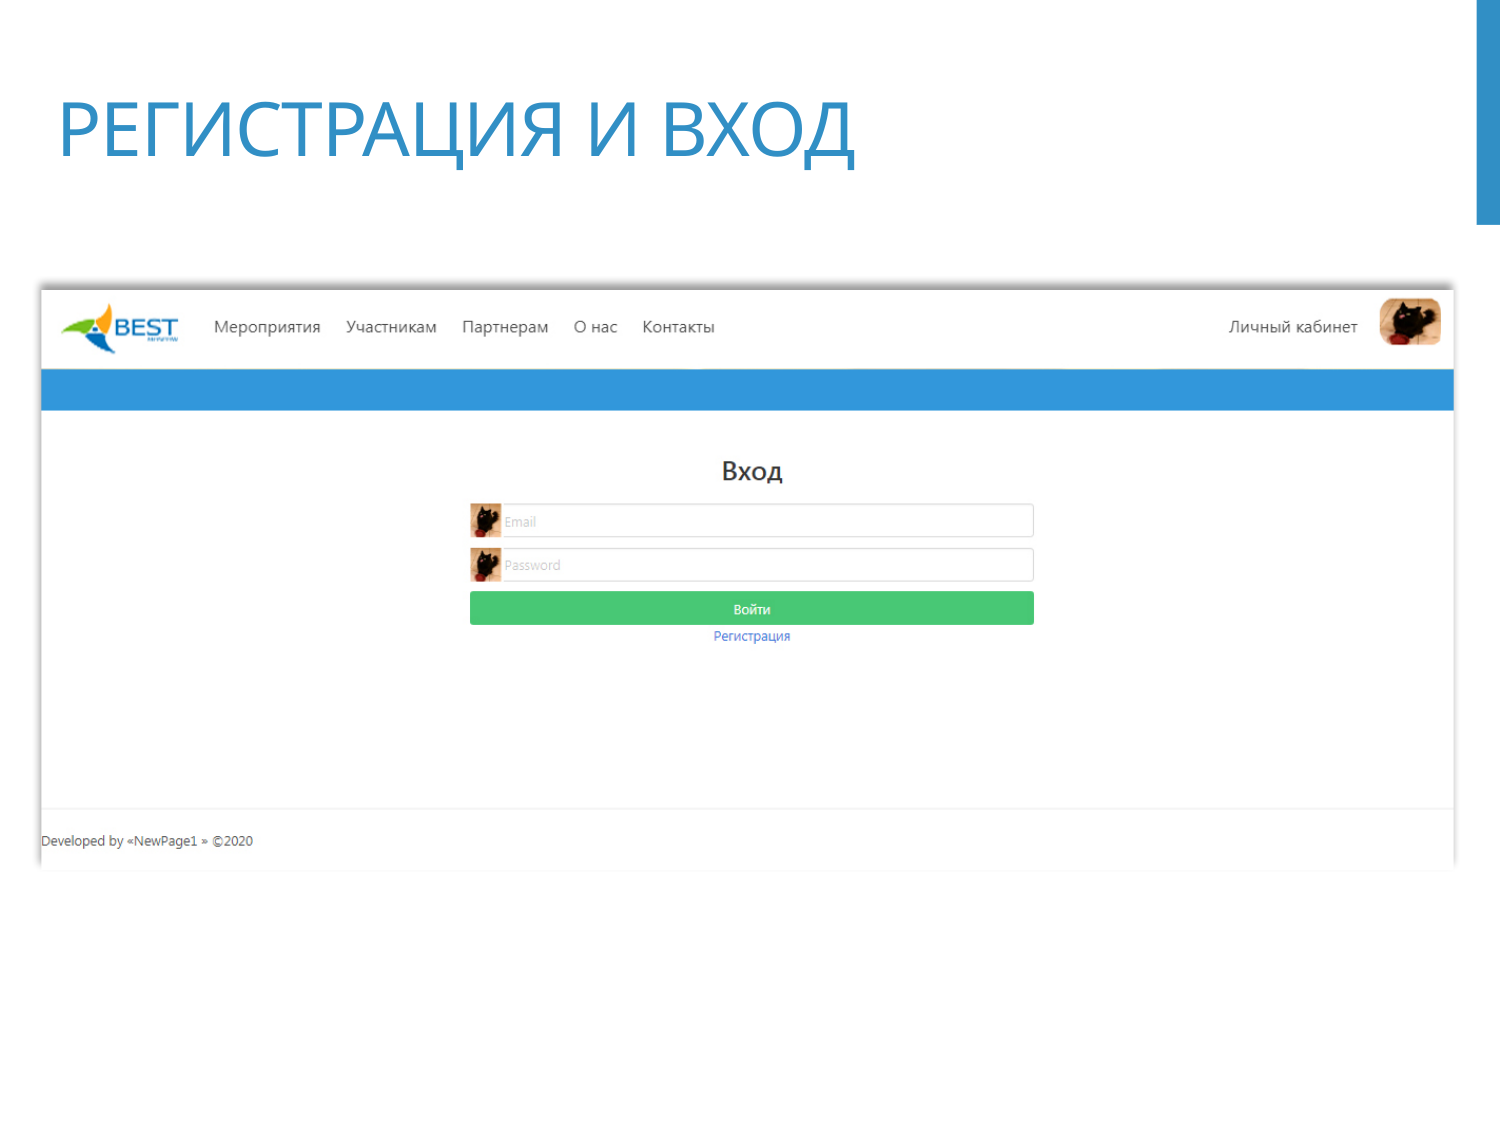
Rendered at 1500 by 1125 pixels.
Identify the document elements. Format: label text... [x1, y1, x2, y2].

title регистрация и вход [41, 0, 1176, 179]
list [40, 290, 1455, 871]
